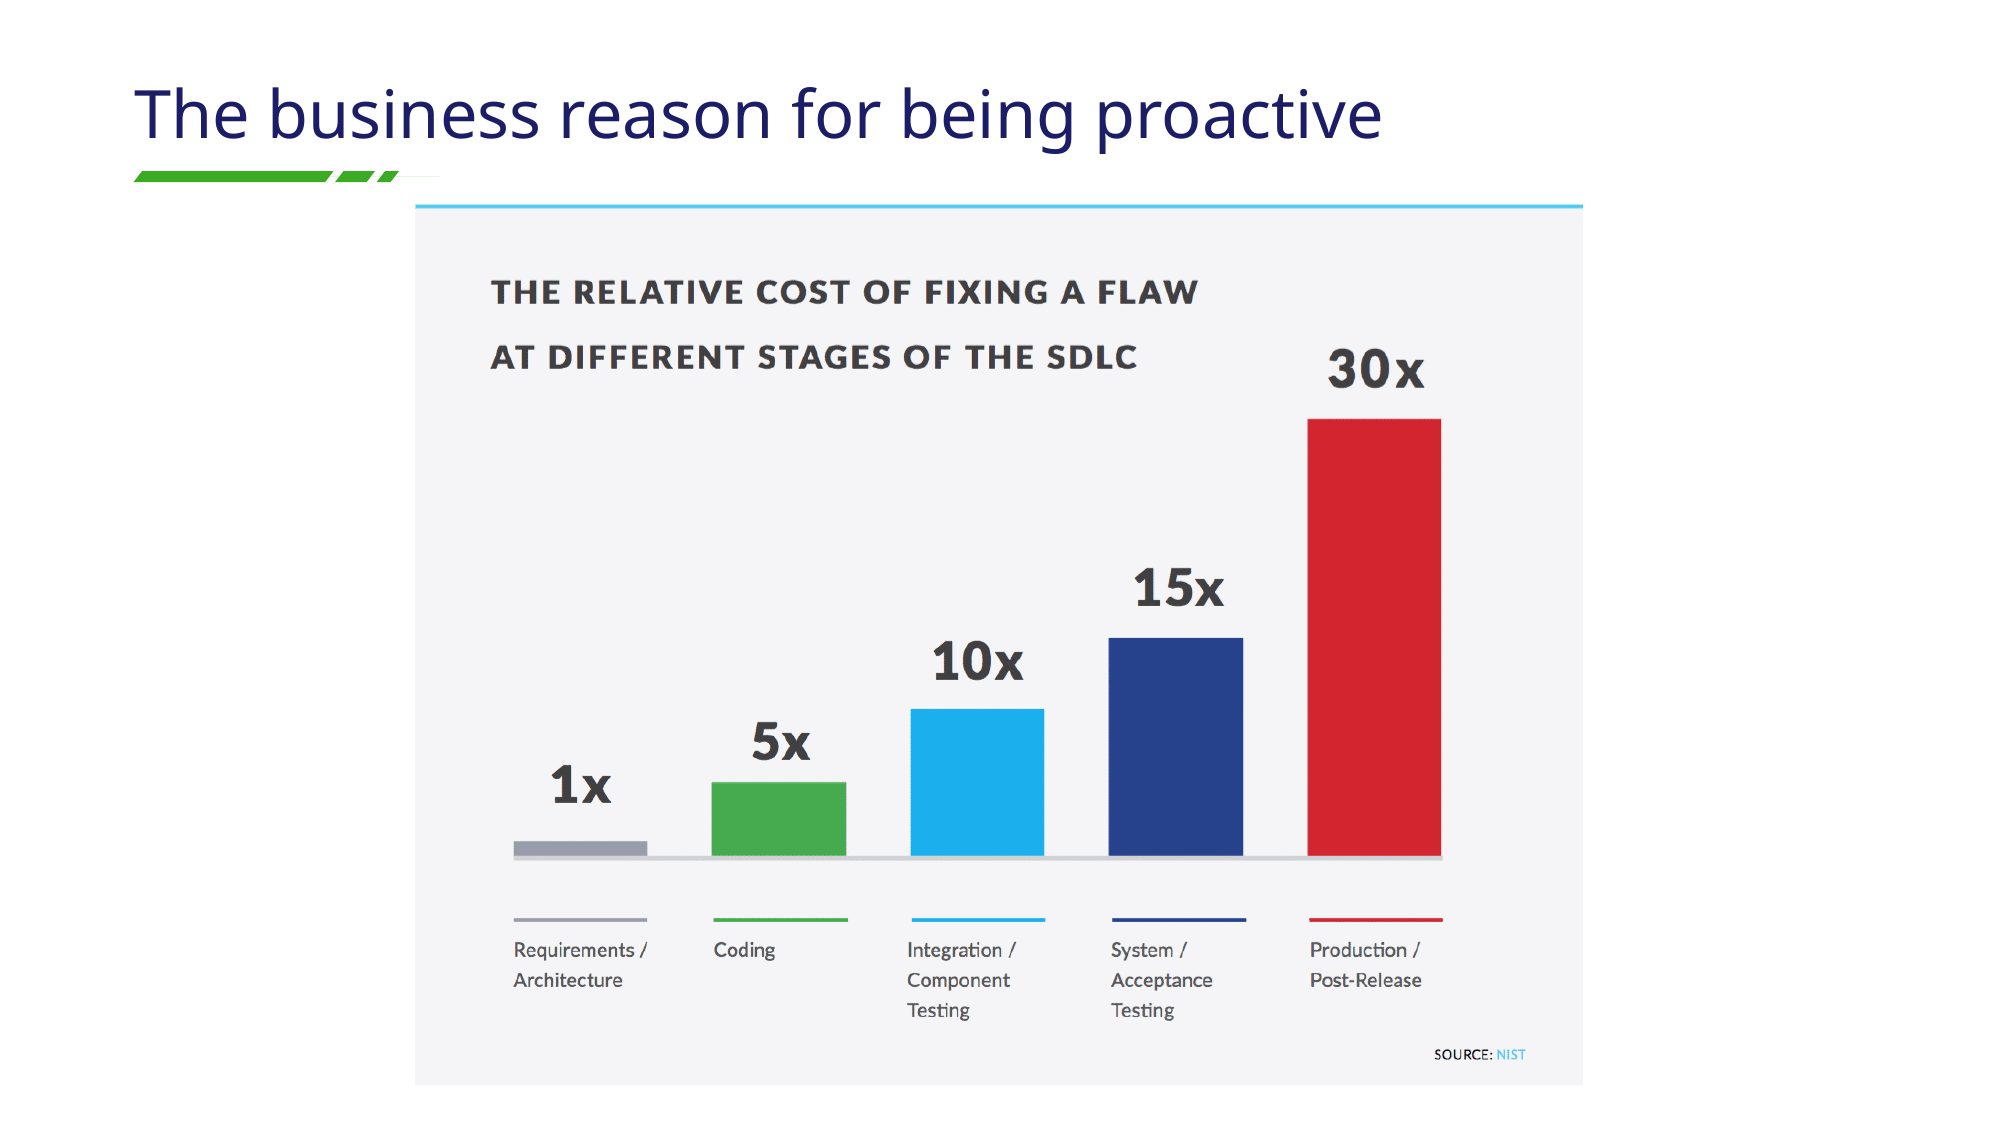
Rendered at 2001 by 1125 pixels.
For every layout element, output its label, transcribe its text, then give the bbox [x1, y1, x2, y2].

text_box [131, 169, 442, 183]
text_box The business reason for being proactive [119, 64, 1667, 160]
picture [399, 183, 1601, 1103]
